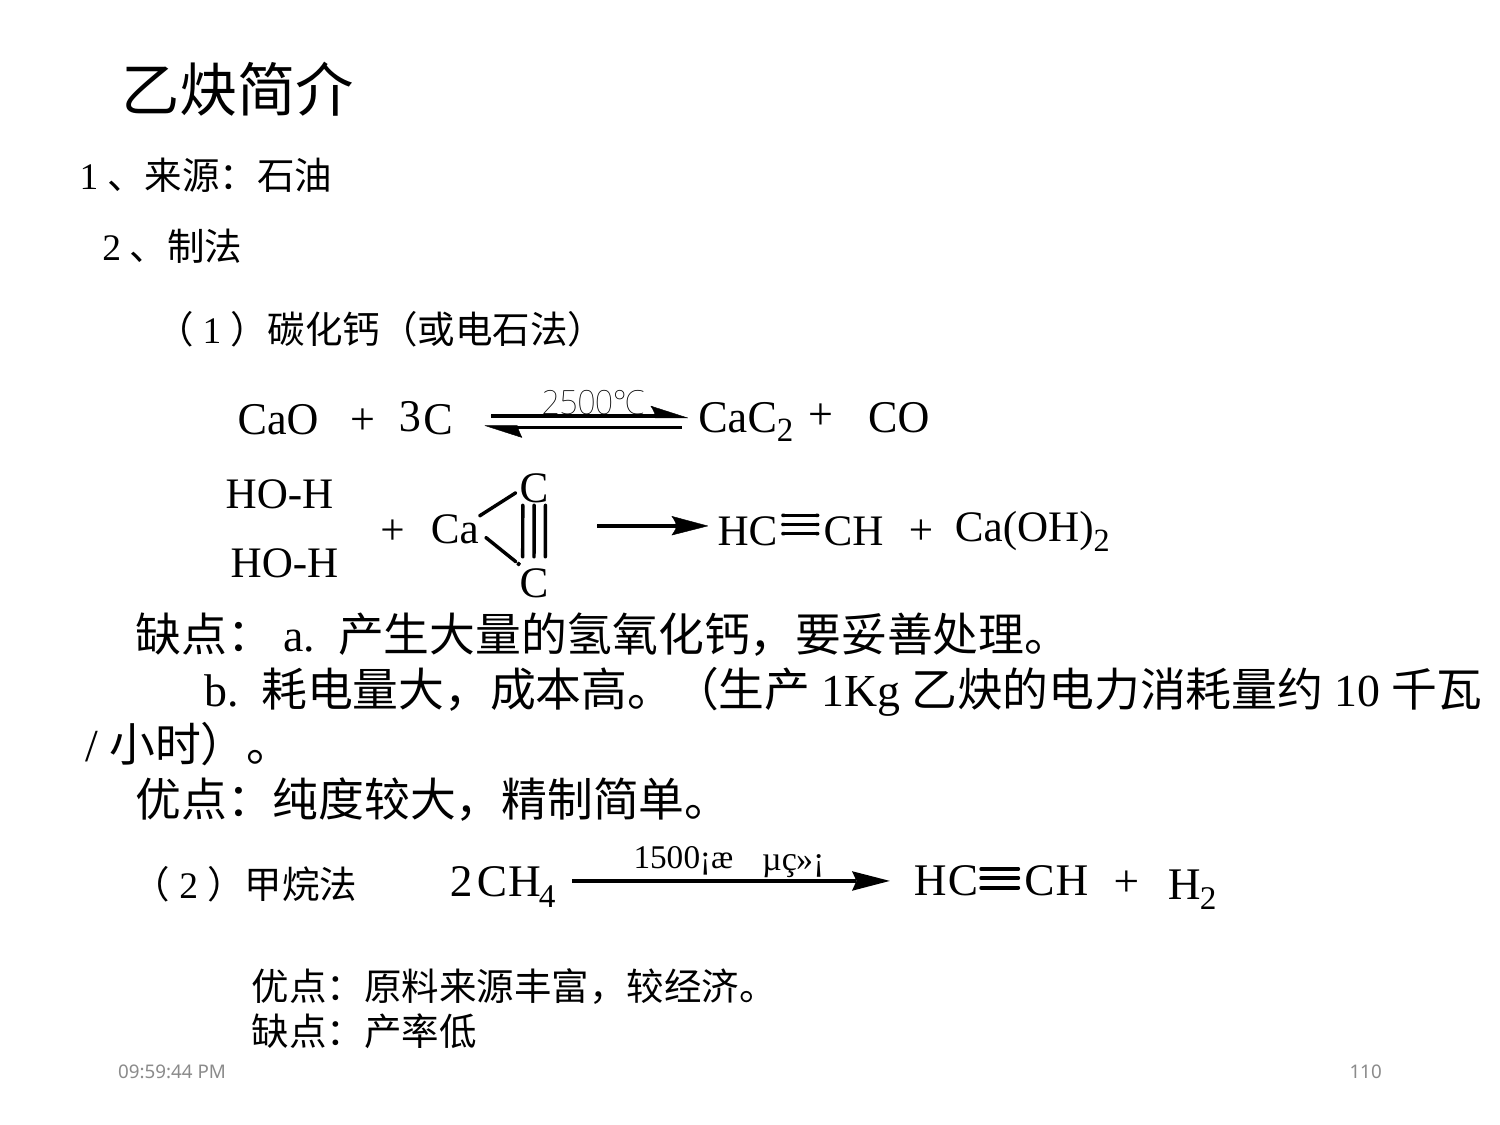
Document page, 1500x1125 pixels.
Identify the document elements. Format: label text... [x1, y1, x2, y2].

text_box （2）甲烷法 [118, 853, 378, 914]
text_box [230, 373, 974, 447]
text_box 乙炔简介 [49, 45, 1397, 130]
text_box 缺点：a. 产生大量的氢氧化钙，要妥善处理。 b. 耗电量大，成本高。（生产1Kg乙炔的电力消耗量约10千瓦/小时）。 优点：纯度较大，精制简单。 [70, 598, 1500, 834]
text_box 优点：原料来源丰富，较经济。 缺点：产率低 [237, 955, 792, 1061]
text_box 1、来源：石油 [64, 144, 475, 205]
text_box 2、制法 [87, 215, 258, 276]
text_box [218, 467, 1117, 608]
text_box （1）碳化钙（或电石法） [141, 298, 621, 359]
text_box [442, 834, 1223, 918]
slide_number 110 [1059, 1042, 1397, 1103]
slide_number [103, 1042, 441, 1103]
